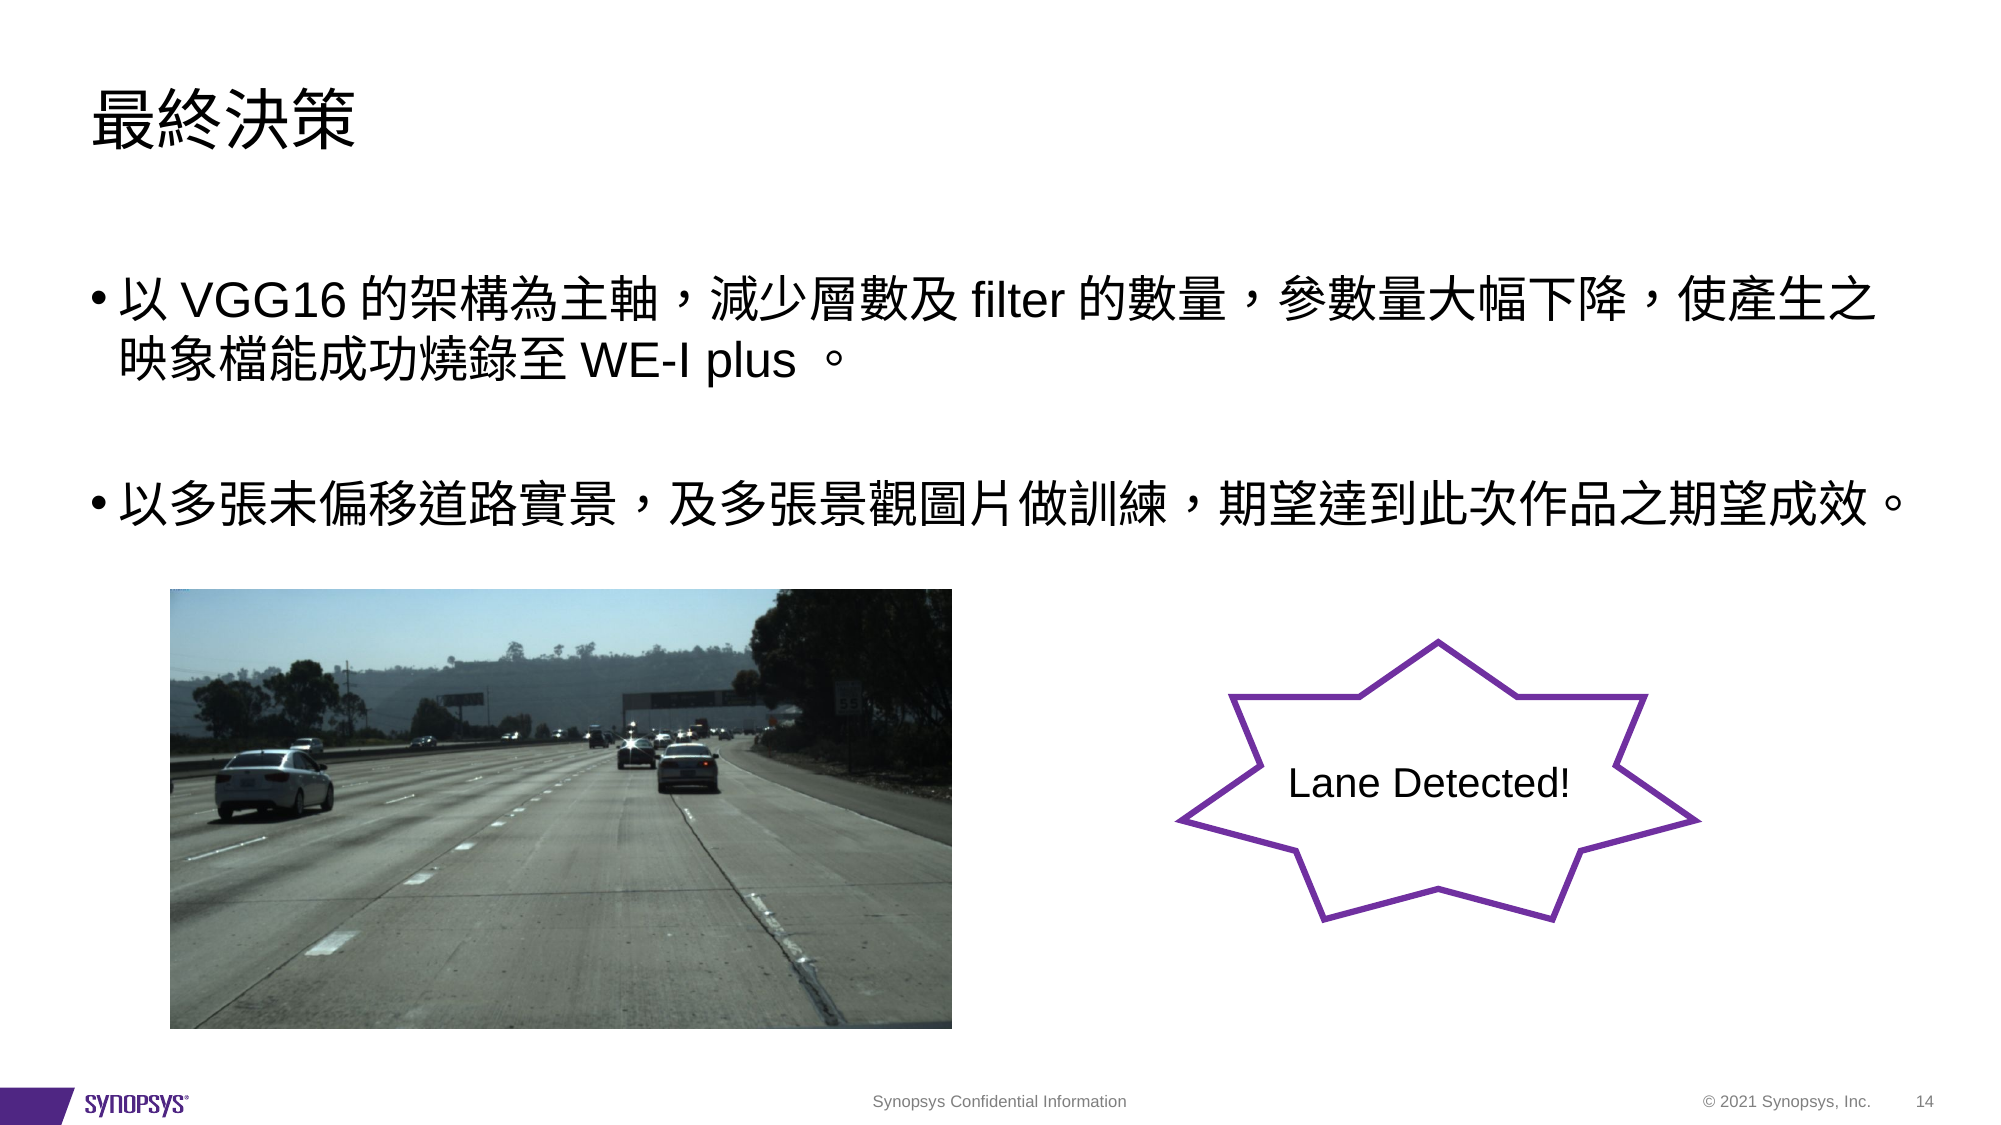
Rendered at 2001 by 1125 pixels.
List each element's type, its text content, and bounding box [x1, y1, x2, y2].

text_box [1181, 642, 1695, 920]
list 以VGG16的架構為主軸，減少層數及filter的數量，參數量大幅下降，使產生之映象檔能成功燒錄至WE-I plus。 以多張未偏移道路實景，及多張景觀圖片做訓練，期望達到此次作品之期望成效。 [74, 259, 1925, 852]
picture [170, 589, 952, 1029]
title 最終決策 [75, 0, 1926, 165]
